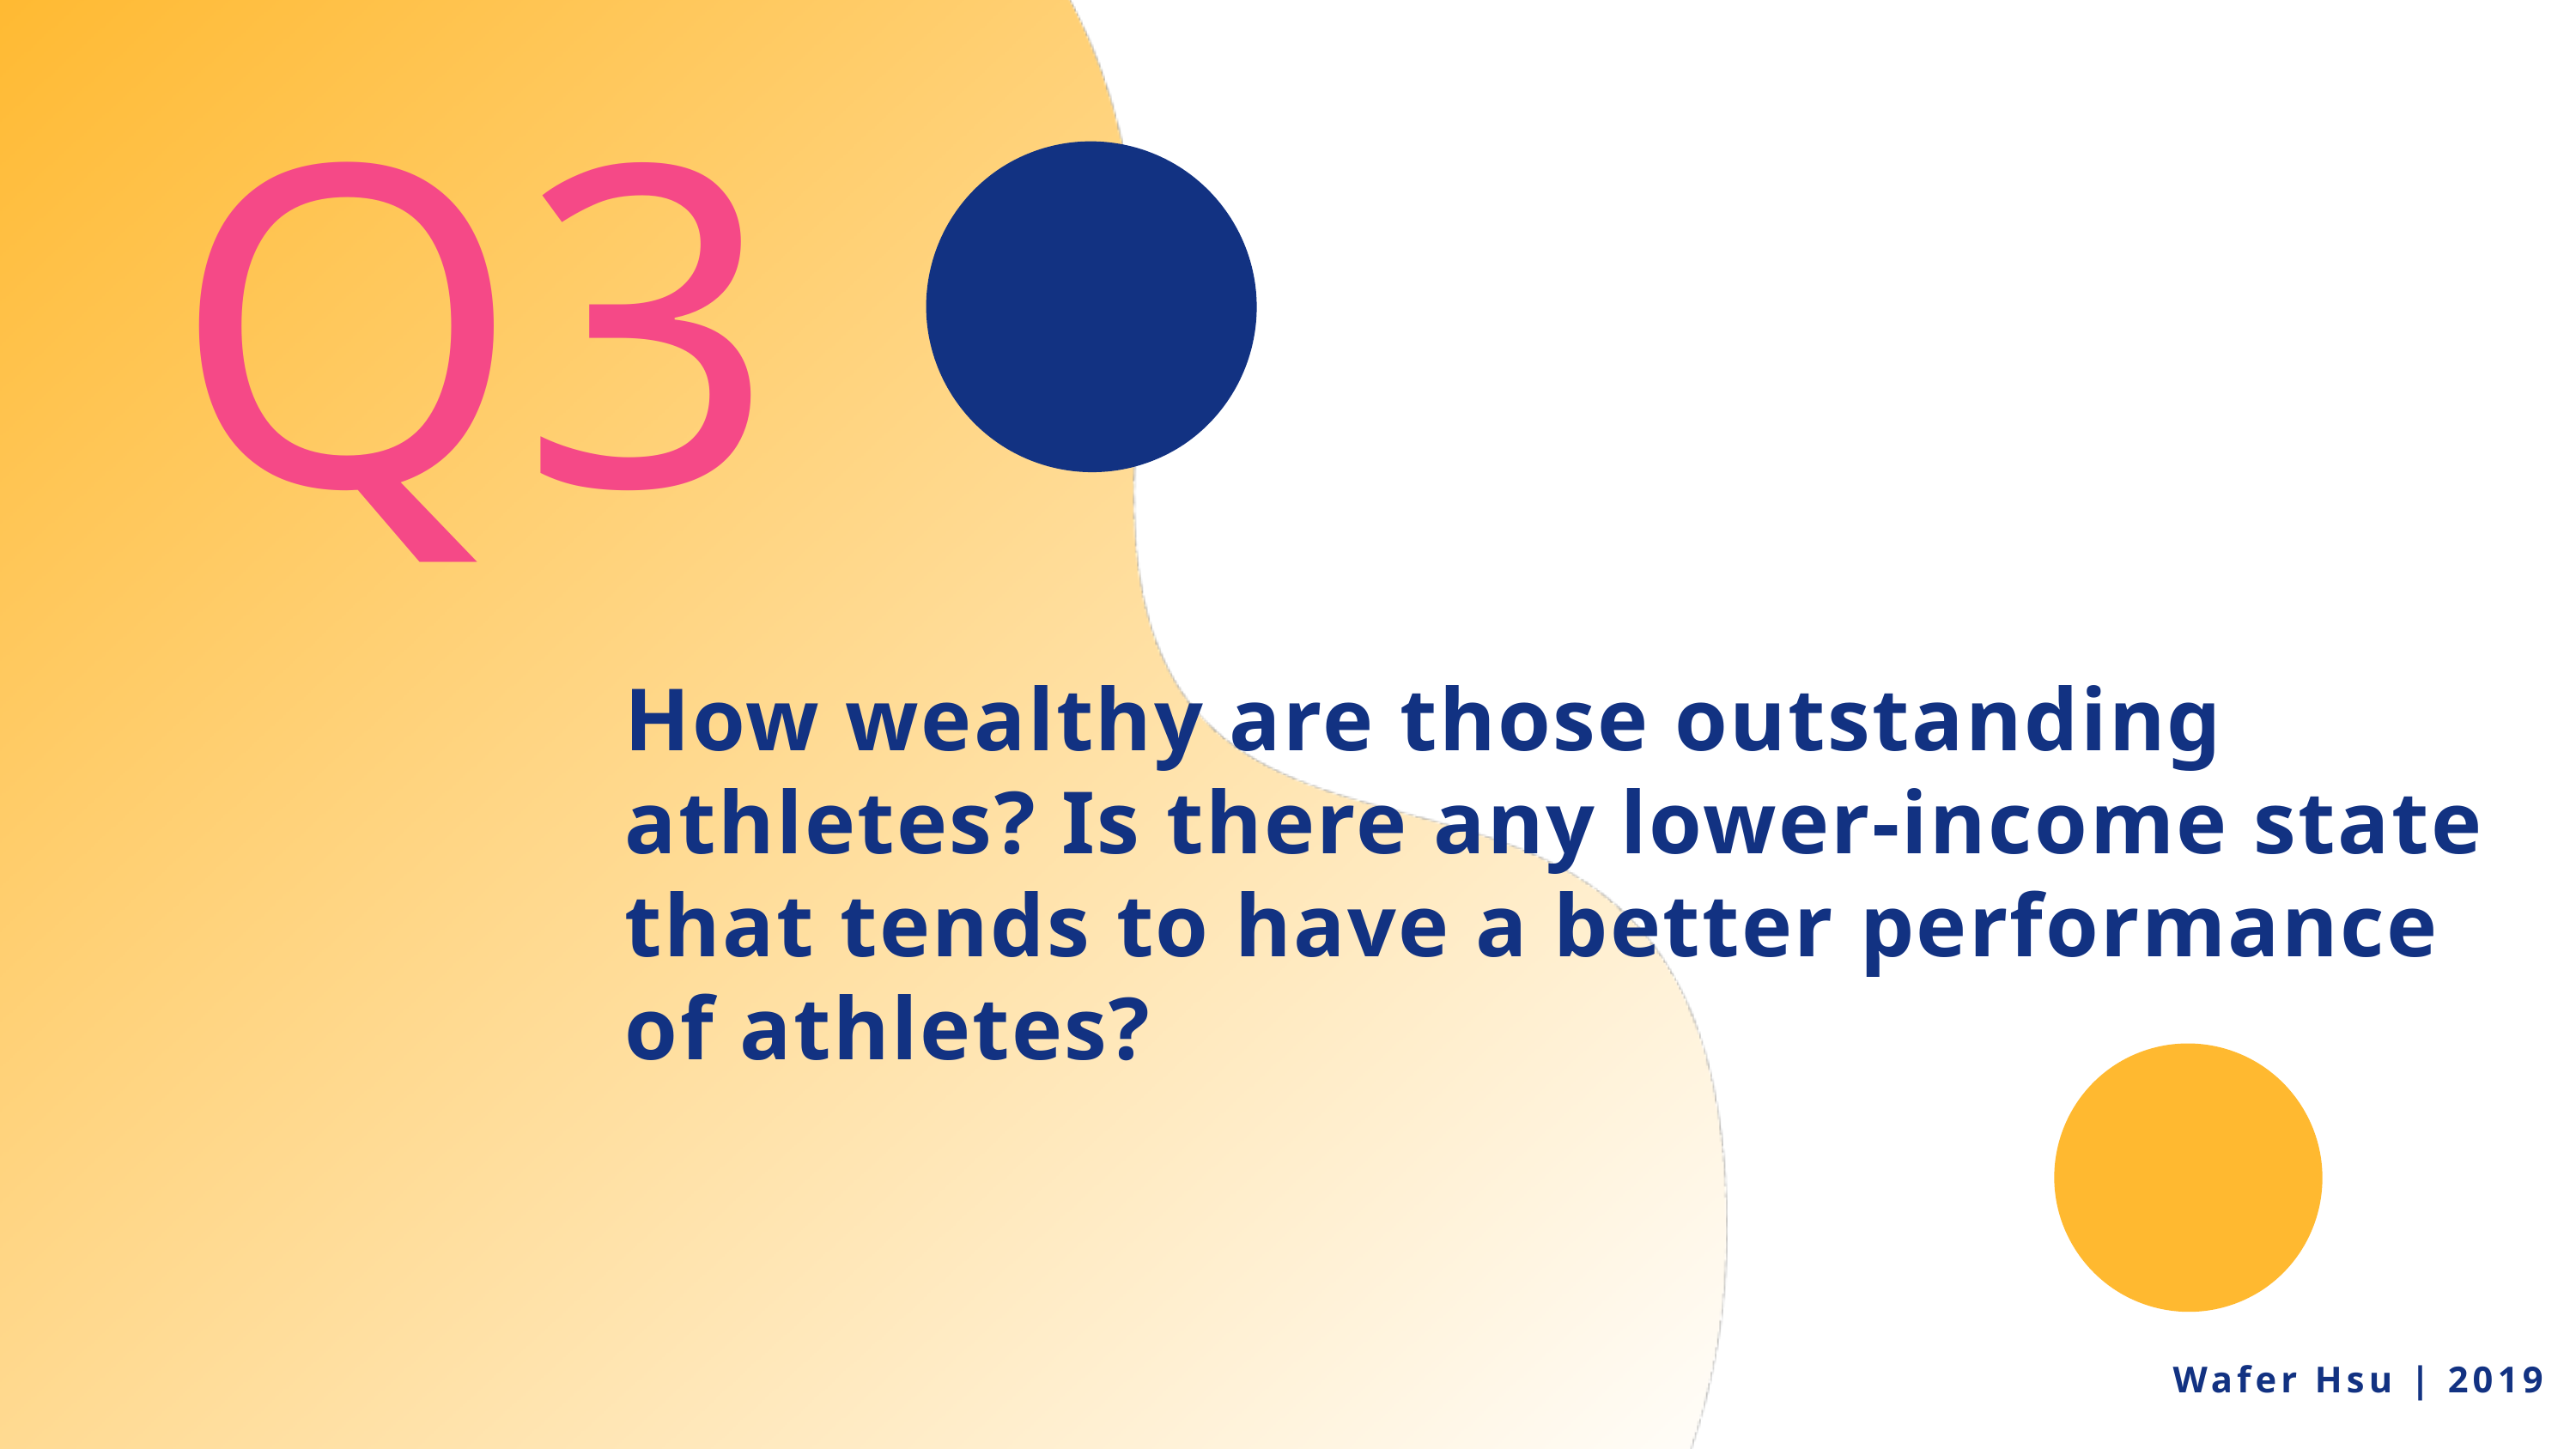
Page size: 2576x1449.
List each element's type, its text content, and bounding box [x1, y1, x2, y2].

text_box Wafer Hsu | 2019 [2172, 1336, 2576, 1401]
text_box How wealthy are those outstanding athletes? Is there any lower-income state that tends to have a better performance of athletes? [1625, 664, 2489, 1077]
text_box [2053, 1042, 2324, 1313]
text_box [925, 140, 1258, 473]
picture [0, 0, 2053, 1449]
